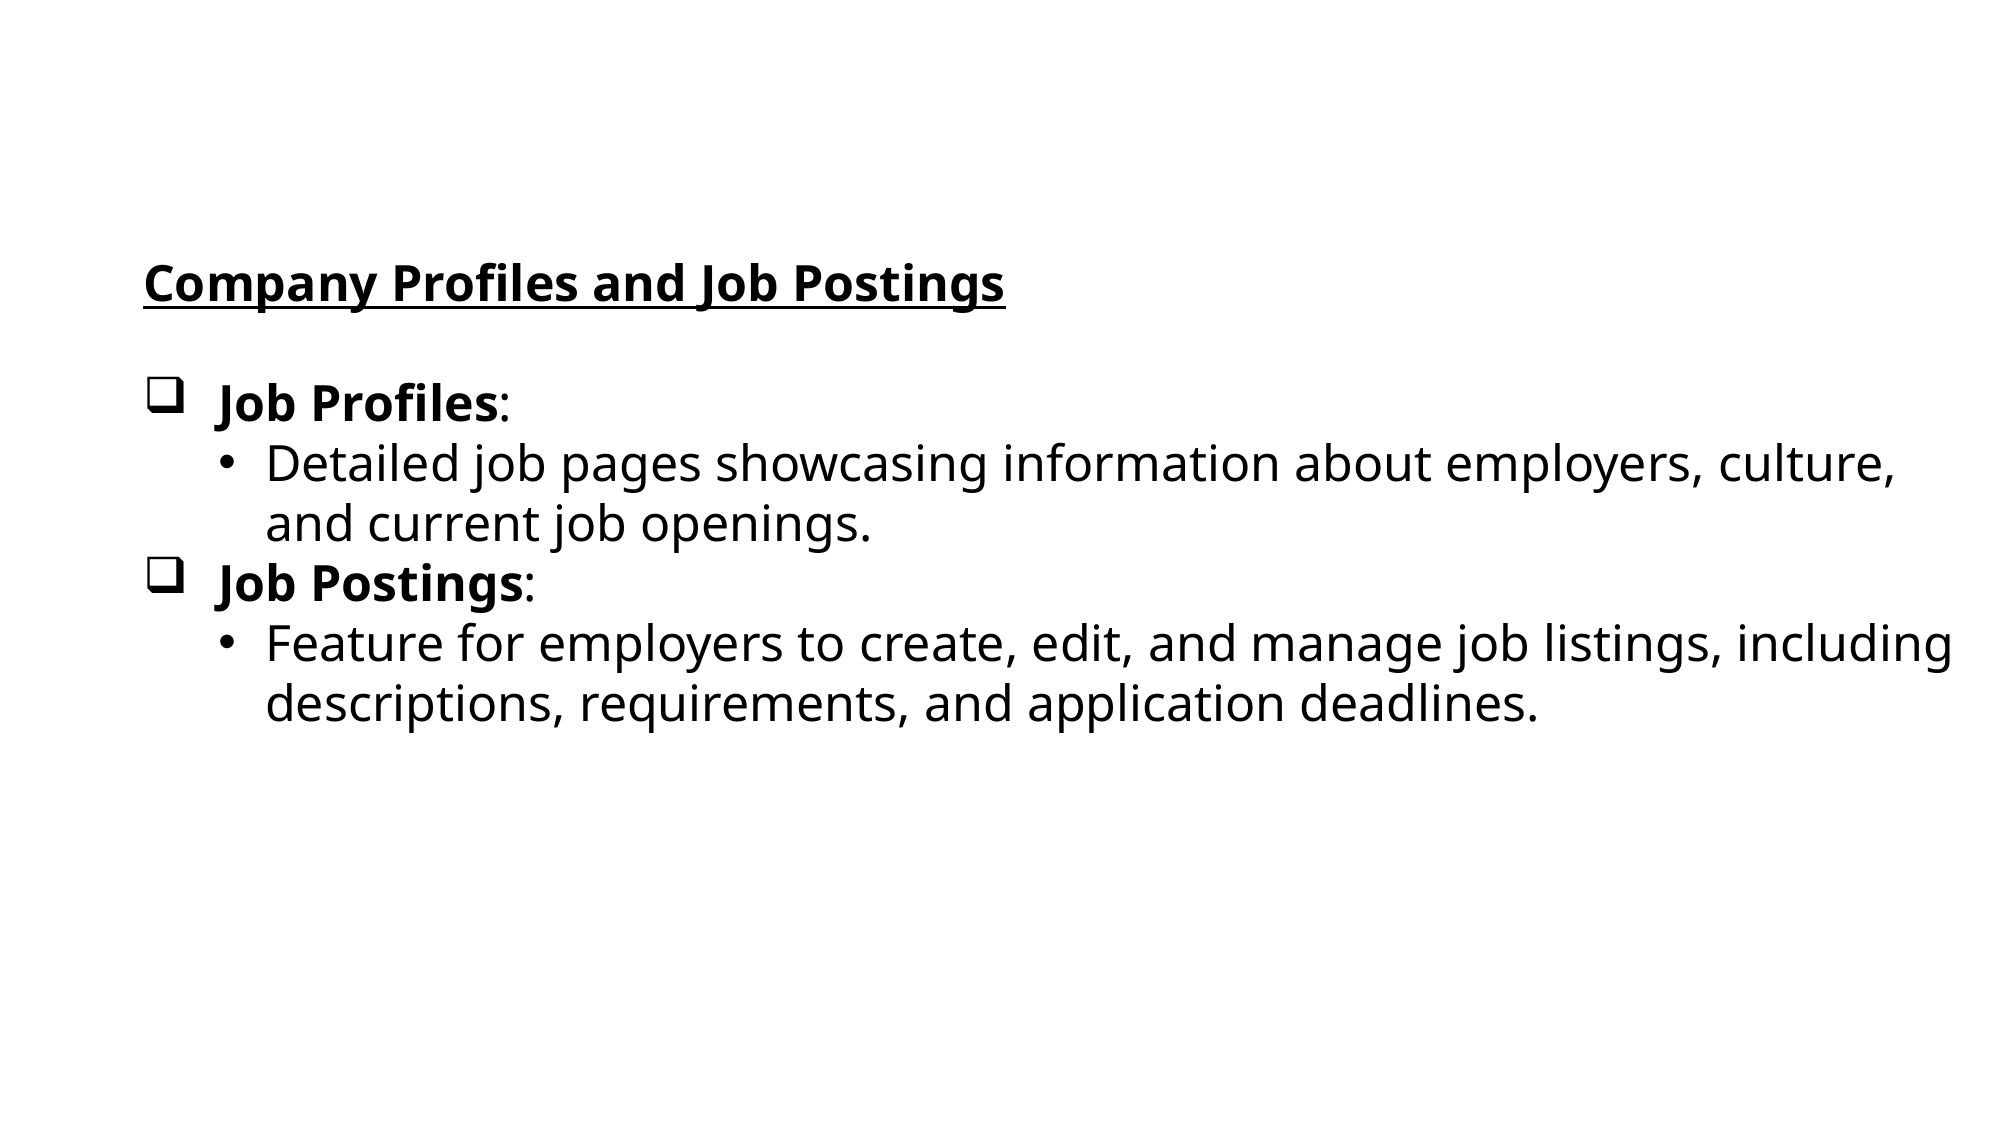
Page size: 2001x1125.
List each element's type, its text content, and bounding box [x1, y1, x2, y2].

text_box Company Profiles and Job Postings Job Profiles: Detailed job pages showcasing information about employers, culture, and current job openings. Job Postings: Feature for employers to create, edit, and manage job listings, including descriptions, requirements, and application deadlines. [128, 244, 1975, 875]
